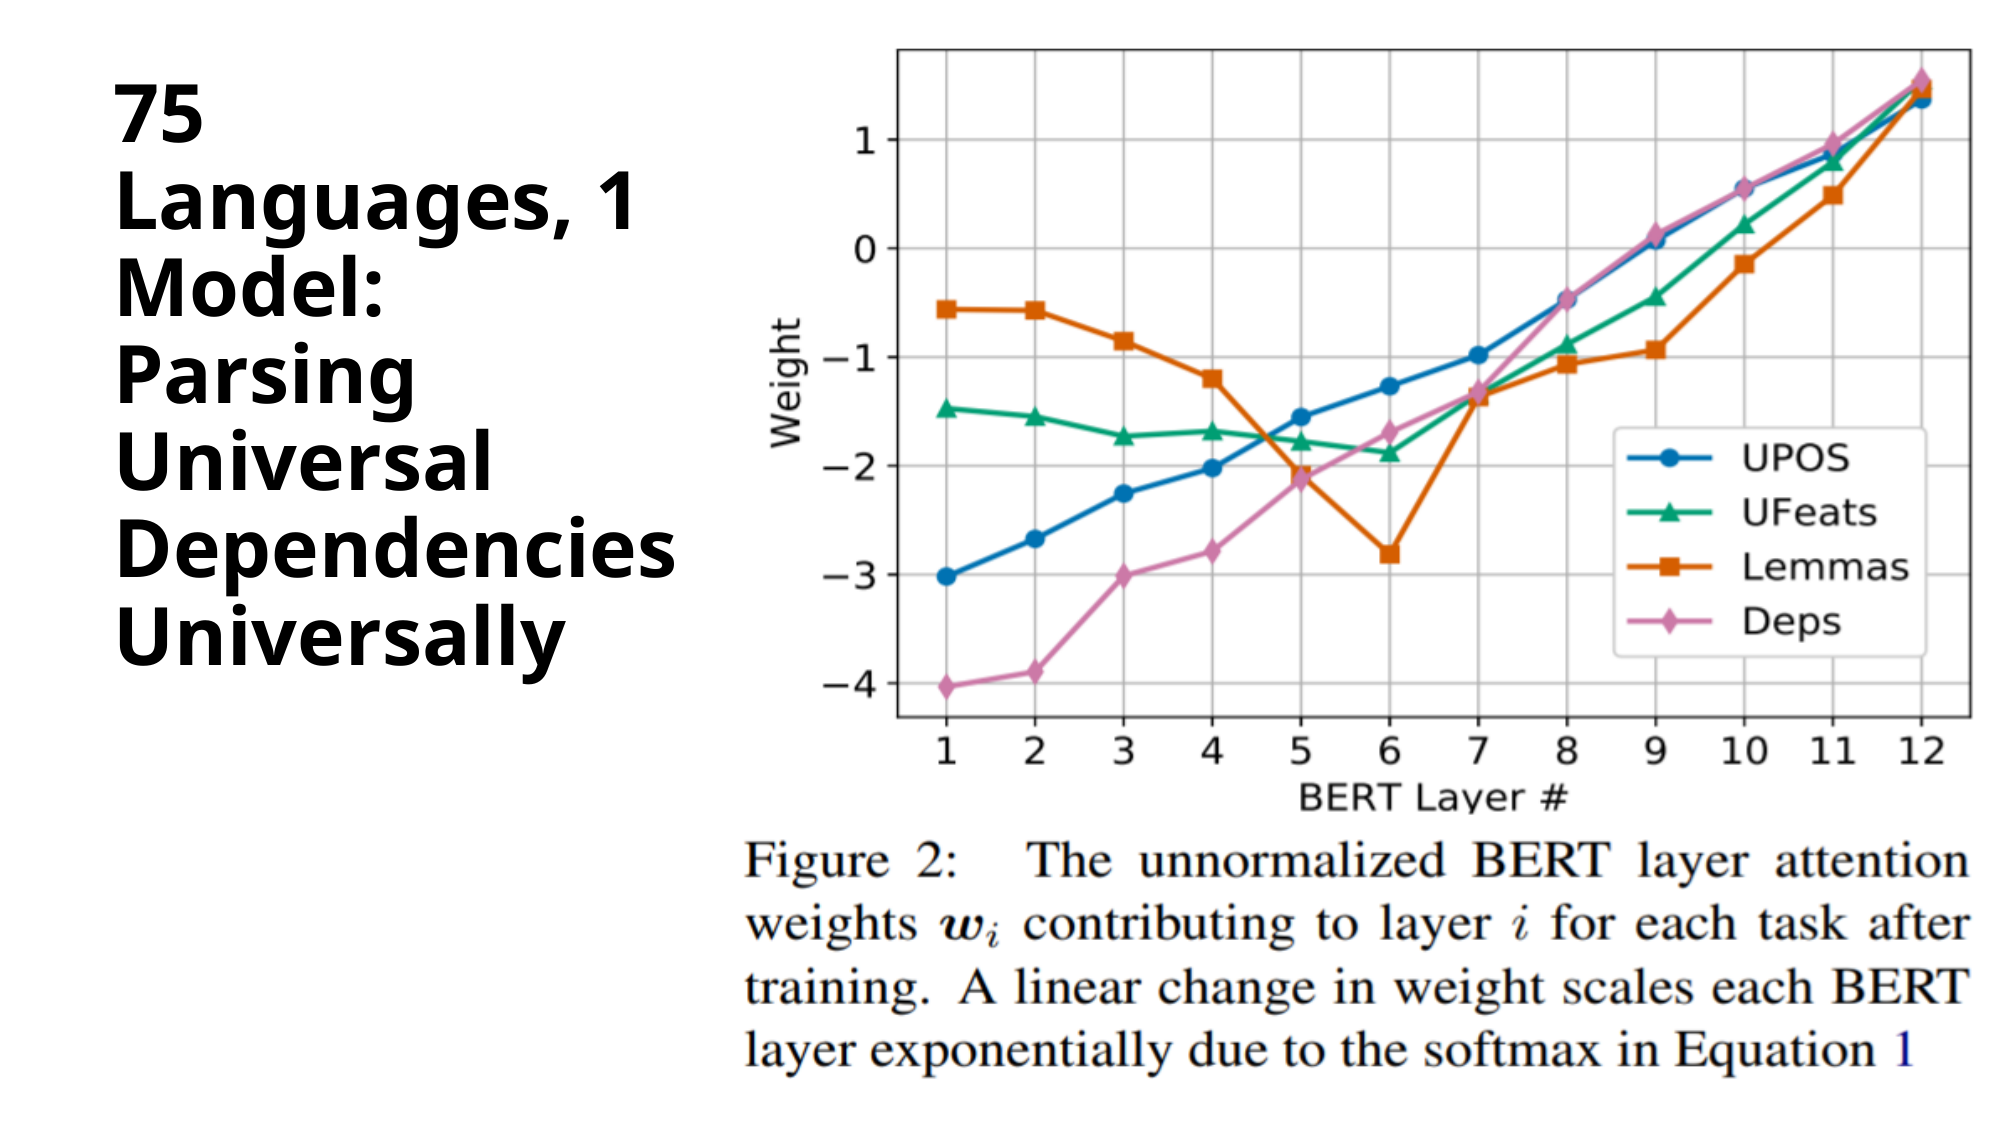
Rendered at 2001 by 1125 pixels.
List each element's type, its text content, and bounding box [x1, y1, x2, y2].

picture [716, 35, 2000, 1090]
title 75 Languages, 1 Model: Parsing Universal Dependencies Universally [98, 59, 704, 696]
